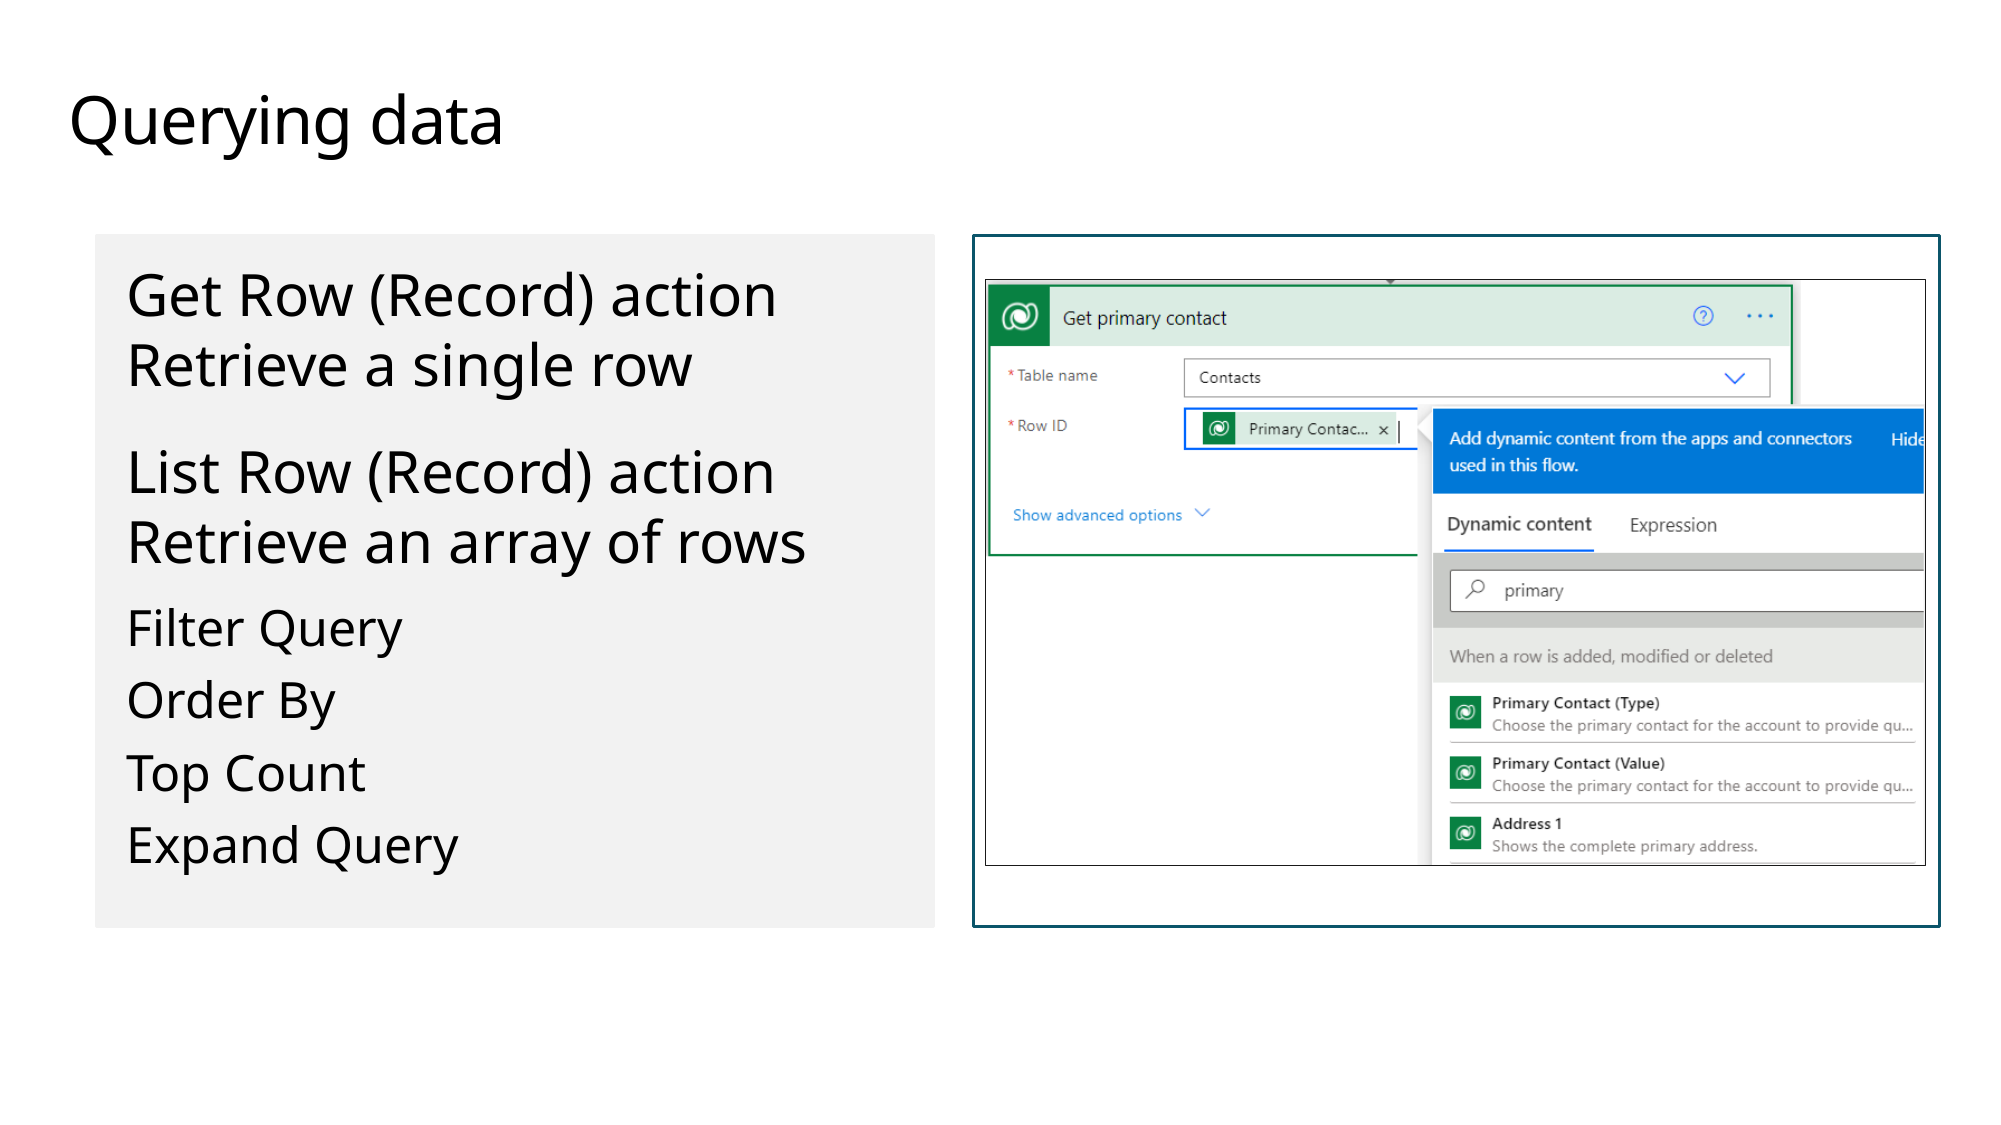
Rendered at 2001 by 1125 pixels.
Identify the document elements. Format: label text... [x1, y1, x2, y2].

title Querying data [68, 72, 1930, 184]
text_box Get Row (Record) action Retrieve a single row List Row (Record) action Retrieve an array of rows Filter Query Order By Top Count Expand Query [96, 235, 934, 928]
text_box [973, 235, 1941, 928]
picture [985, 279, 1926, 866]
